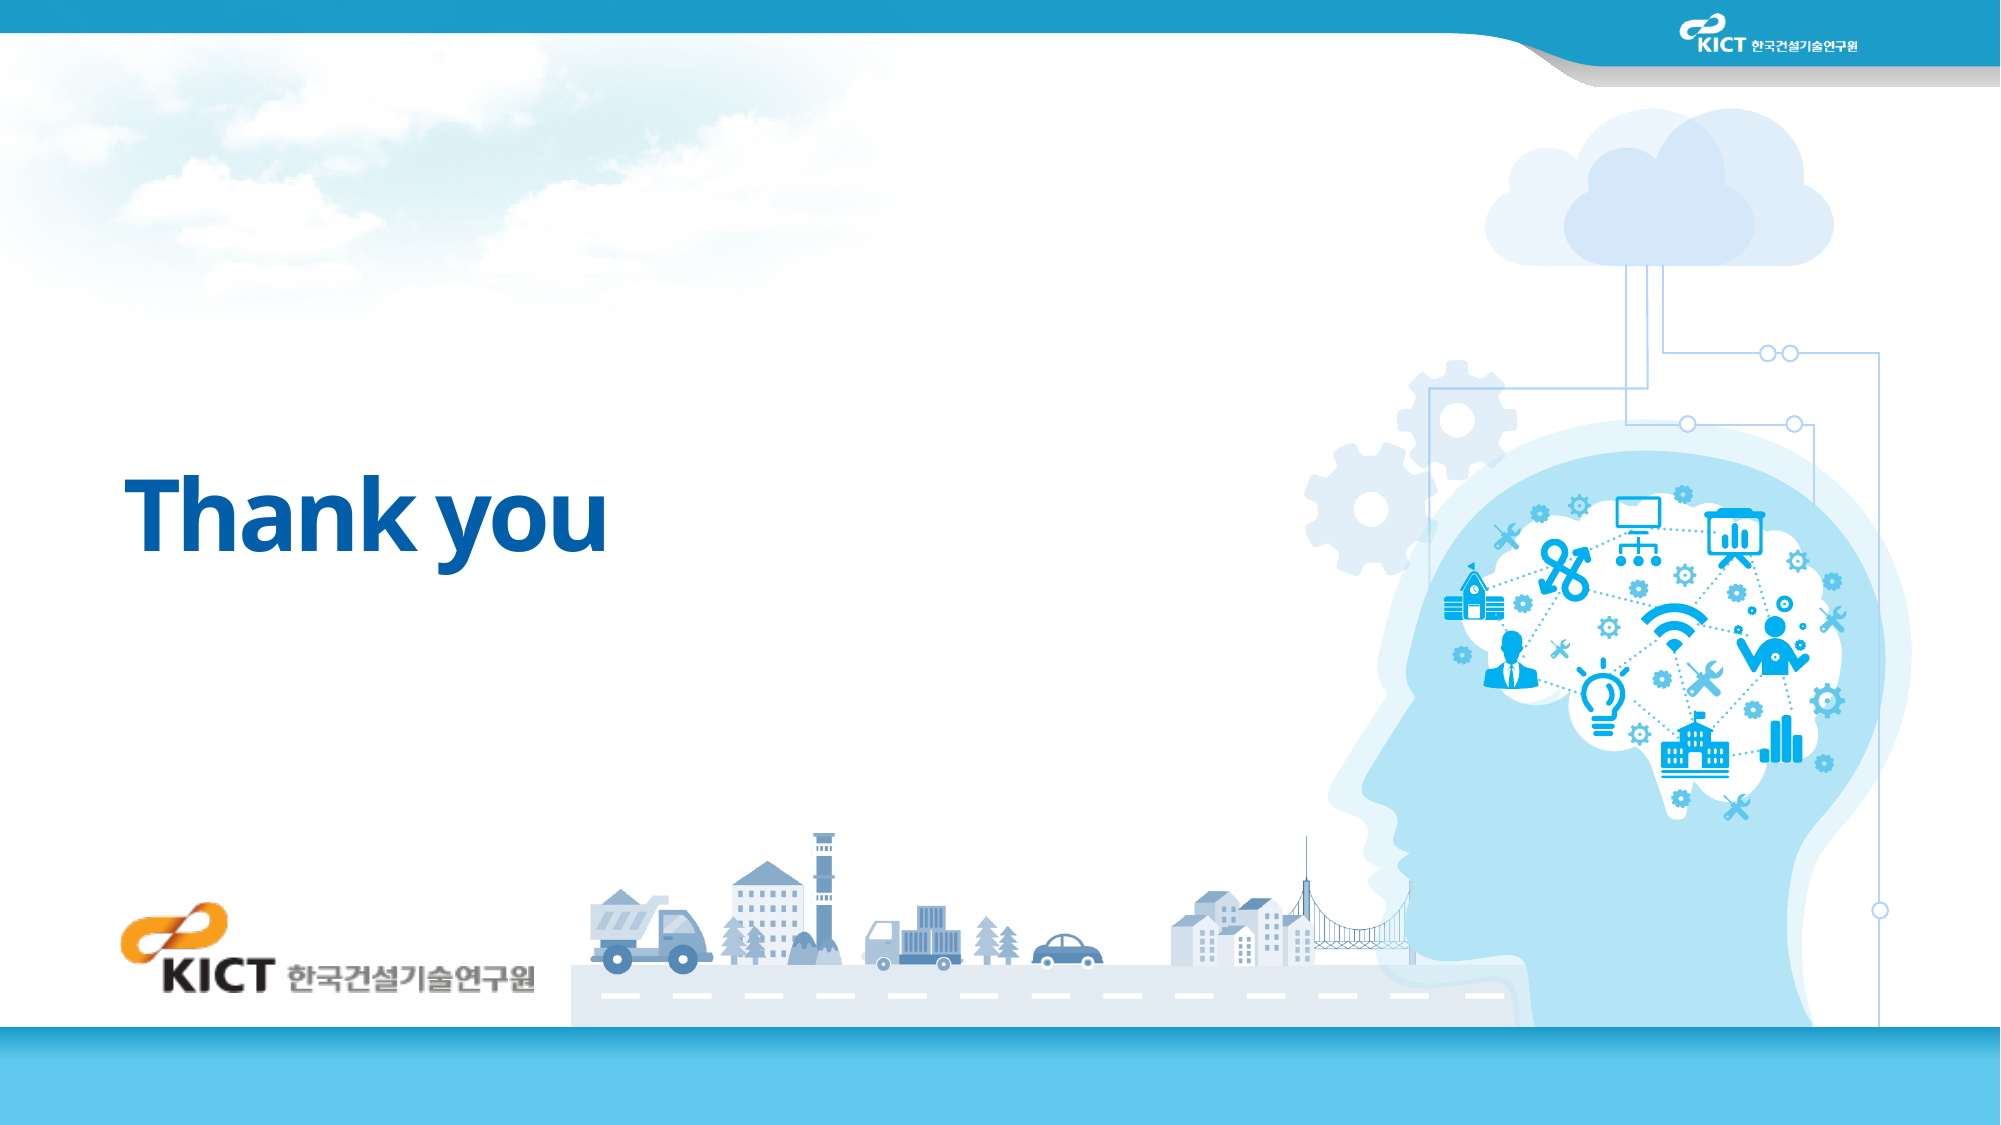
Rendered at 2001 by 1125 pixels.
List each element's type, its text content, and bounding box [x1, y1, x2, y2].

picture [0, 0, 962, 362]
picture [571, 833, 1304, 1027]
picture [120, 902, 534, 993]
text_box Thank you [108, 478, 1304, 579]
text_box [0, 1027, 2000, 1125]
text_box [1304, 108, 1926, 1065]
picture [1679, 13, 1857, 52]
